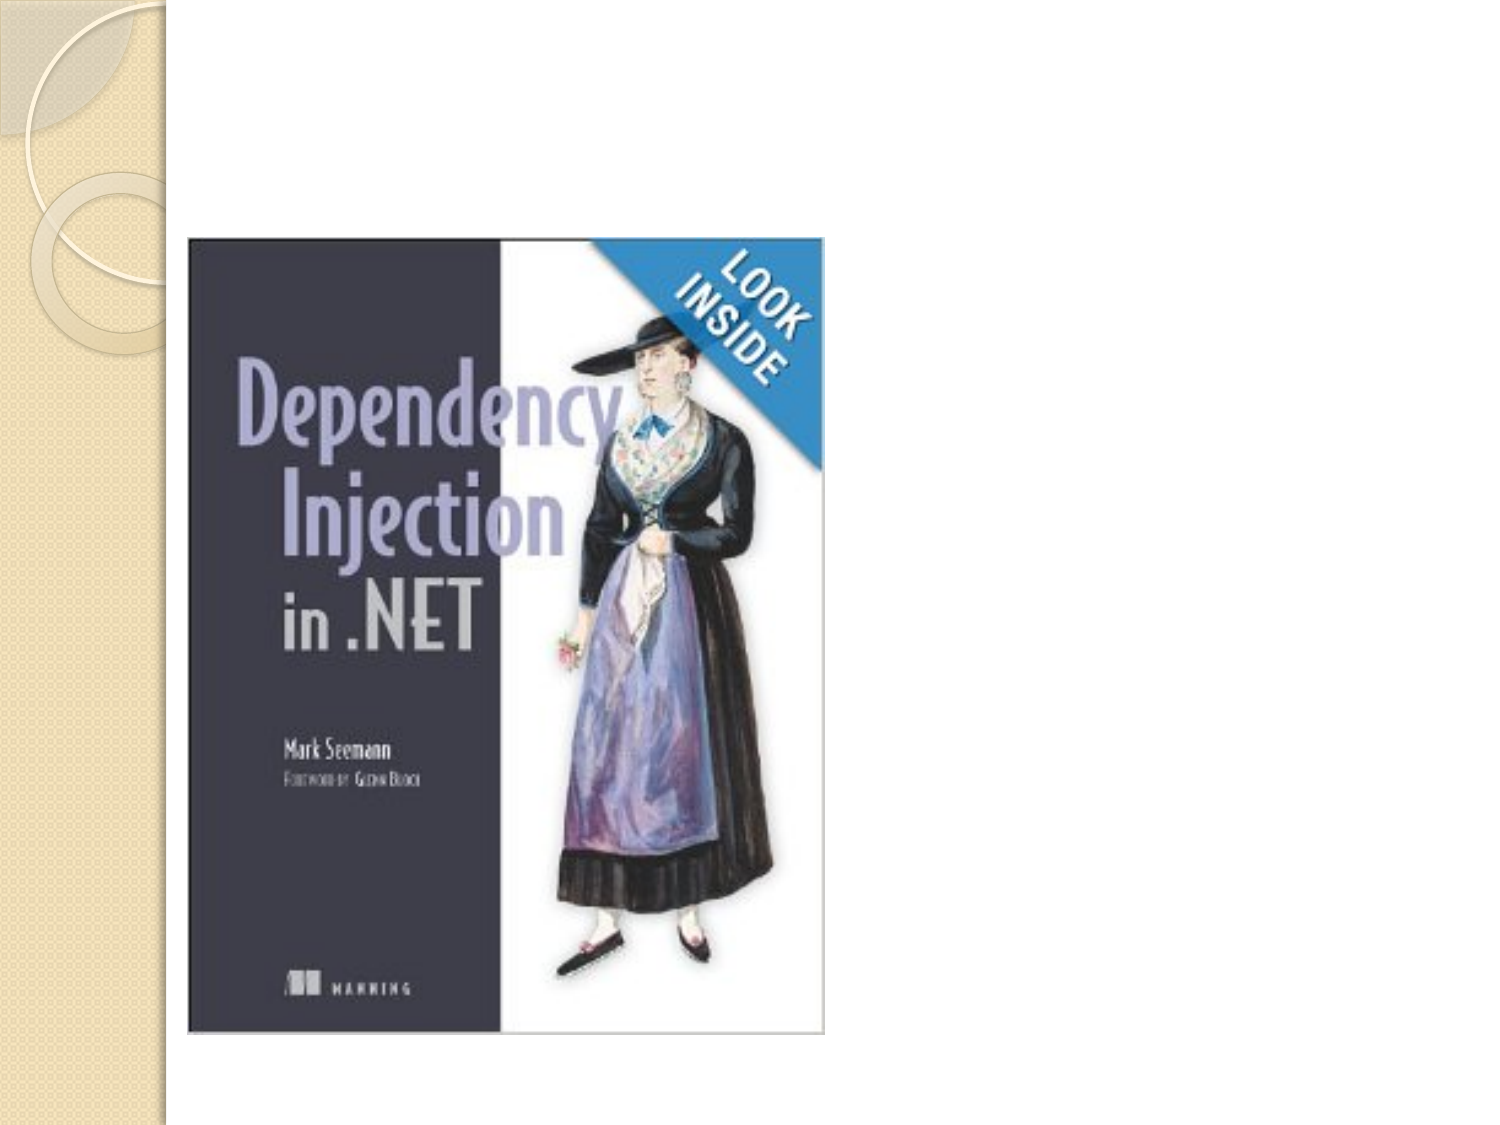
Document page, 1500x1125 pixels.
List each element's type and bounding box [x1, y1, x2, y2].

picture [187, 237, 826, 1035]
